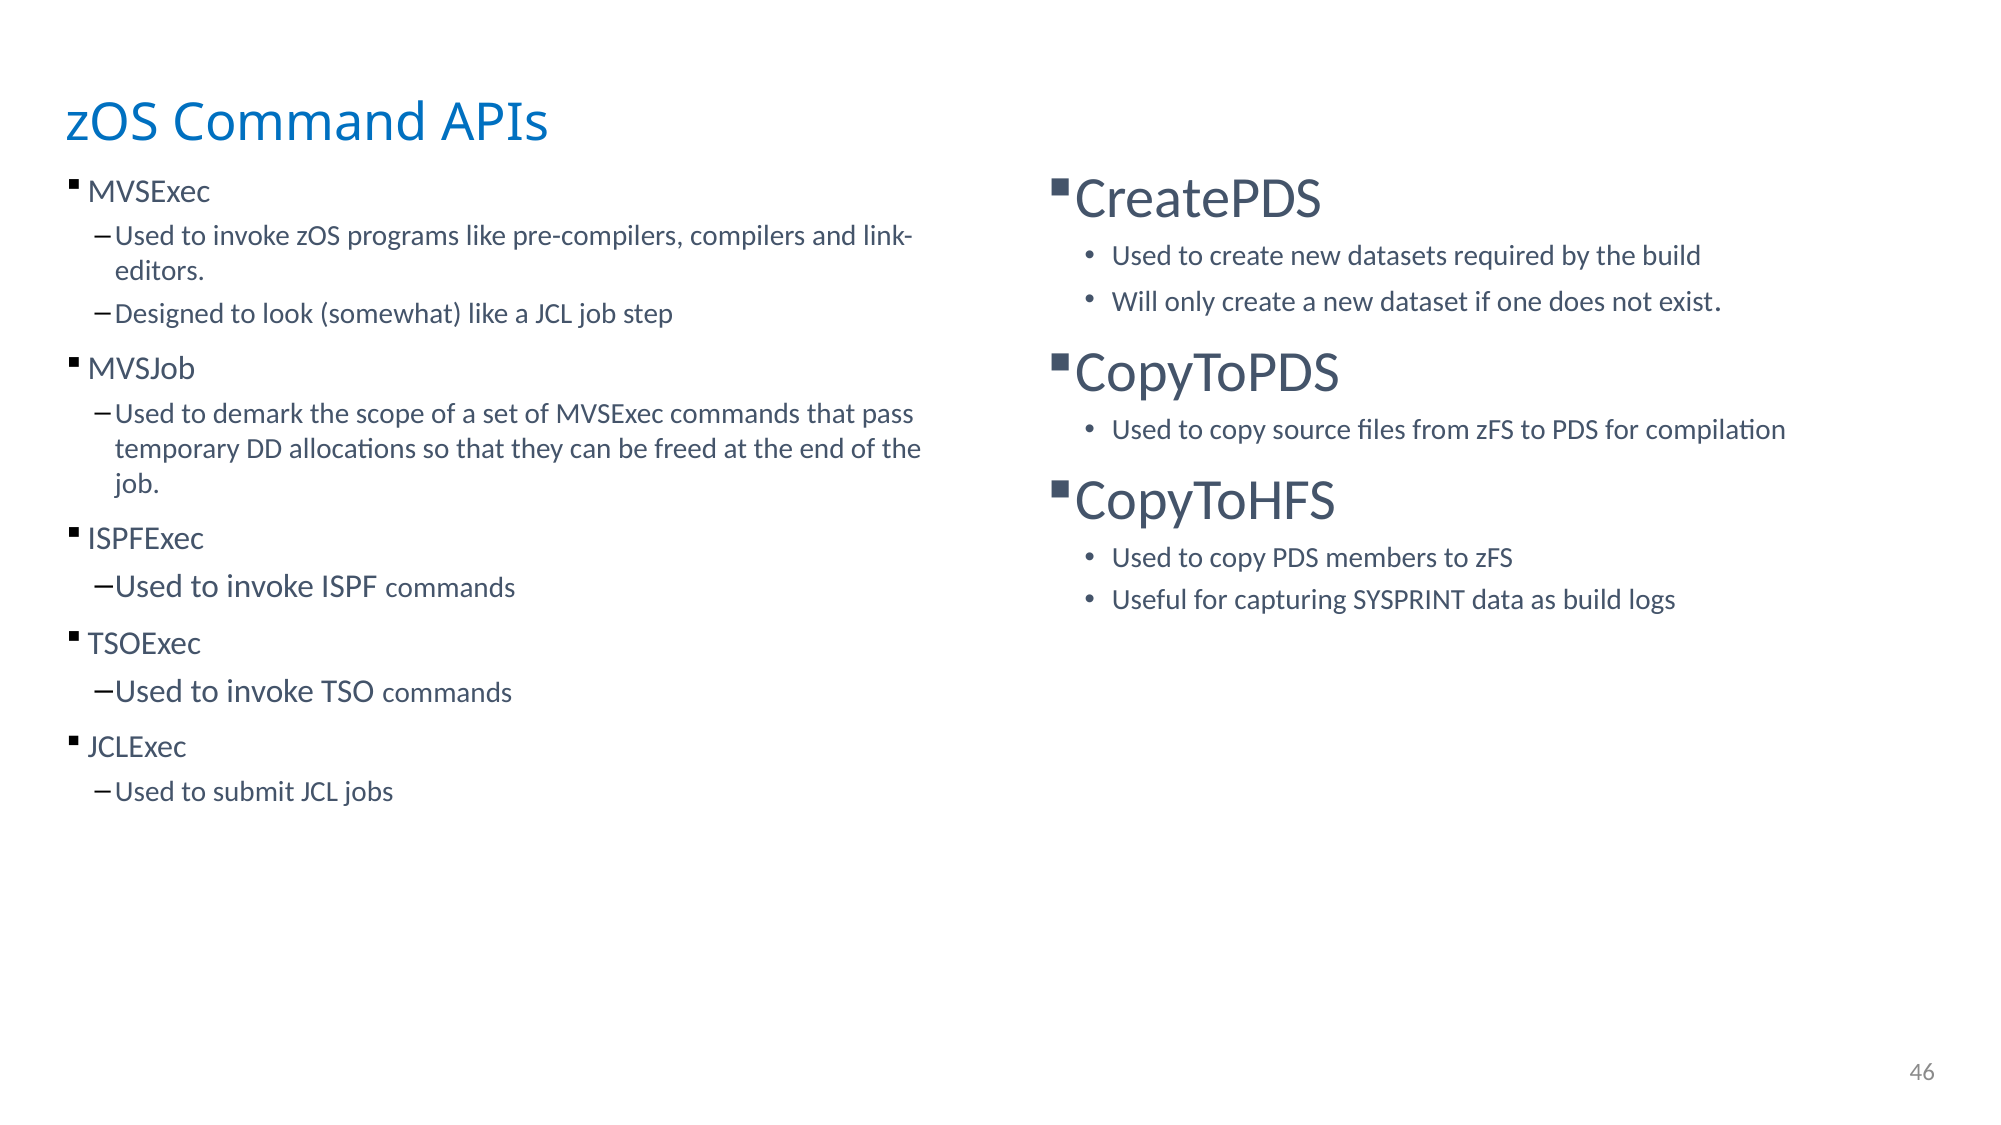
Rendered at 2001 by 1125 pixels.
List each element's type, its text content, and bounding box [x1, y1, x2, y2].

list CreatePDS Used to create new datasets required by the build Will only create a new dataset if one does not exist. CopyToPDS Used to copy source files from zFS to PDS for compilation CopyToHFS Used to copy PDS members to zFS Useful for capturing SYSPRINT data as build logs [1031, 159, 1934, 647]
title zOS Command APIs [50, 88, 1950, 160]
text_box MVSExec Used to invoke zOS programs like pre-compilers, compilers and link-editors. Designed to look (somewhat) like a JCL job step MVSJob Used to demark the scope of a set of MVSExec commands that pass temporary DD allocations so that they can be freed at the end of the job. ISPFExec Used to invoke ISPF commands TSOExec Used to invoke TSO commands JCLExec Used to submit JCL jobs [66, 158, 969, 817]
slide_number 46 [1500, 1055, 1950, 1086]
